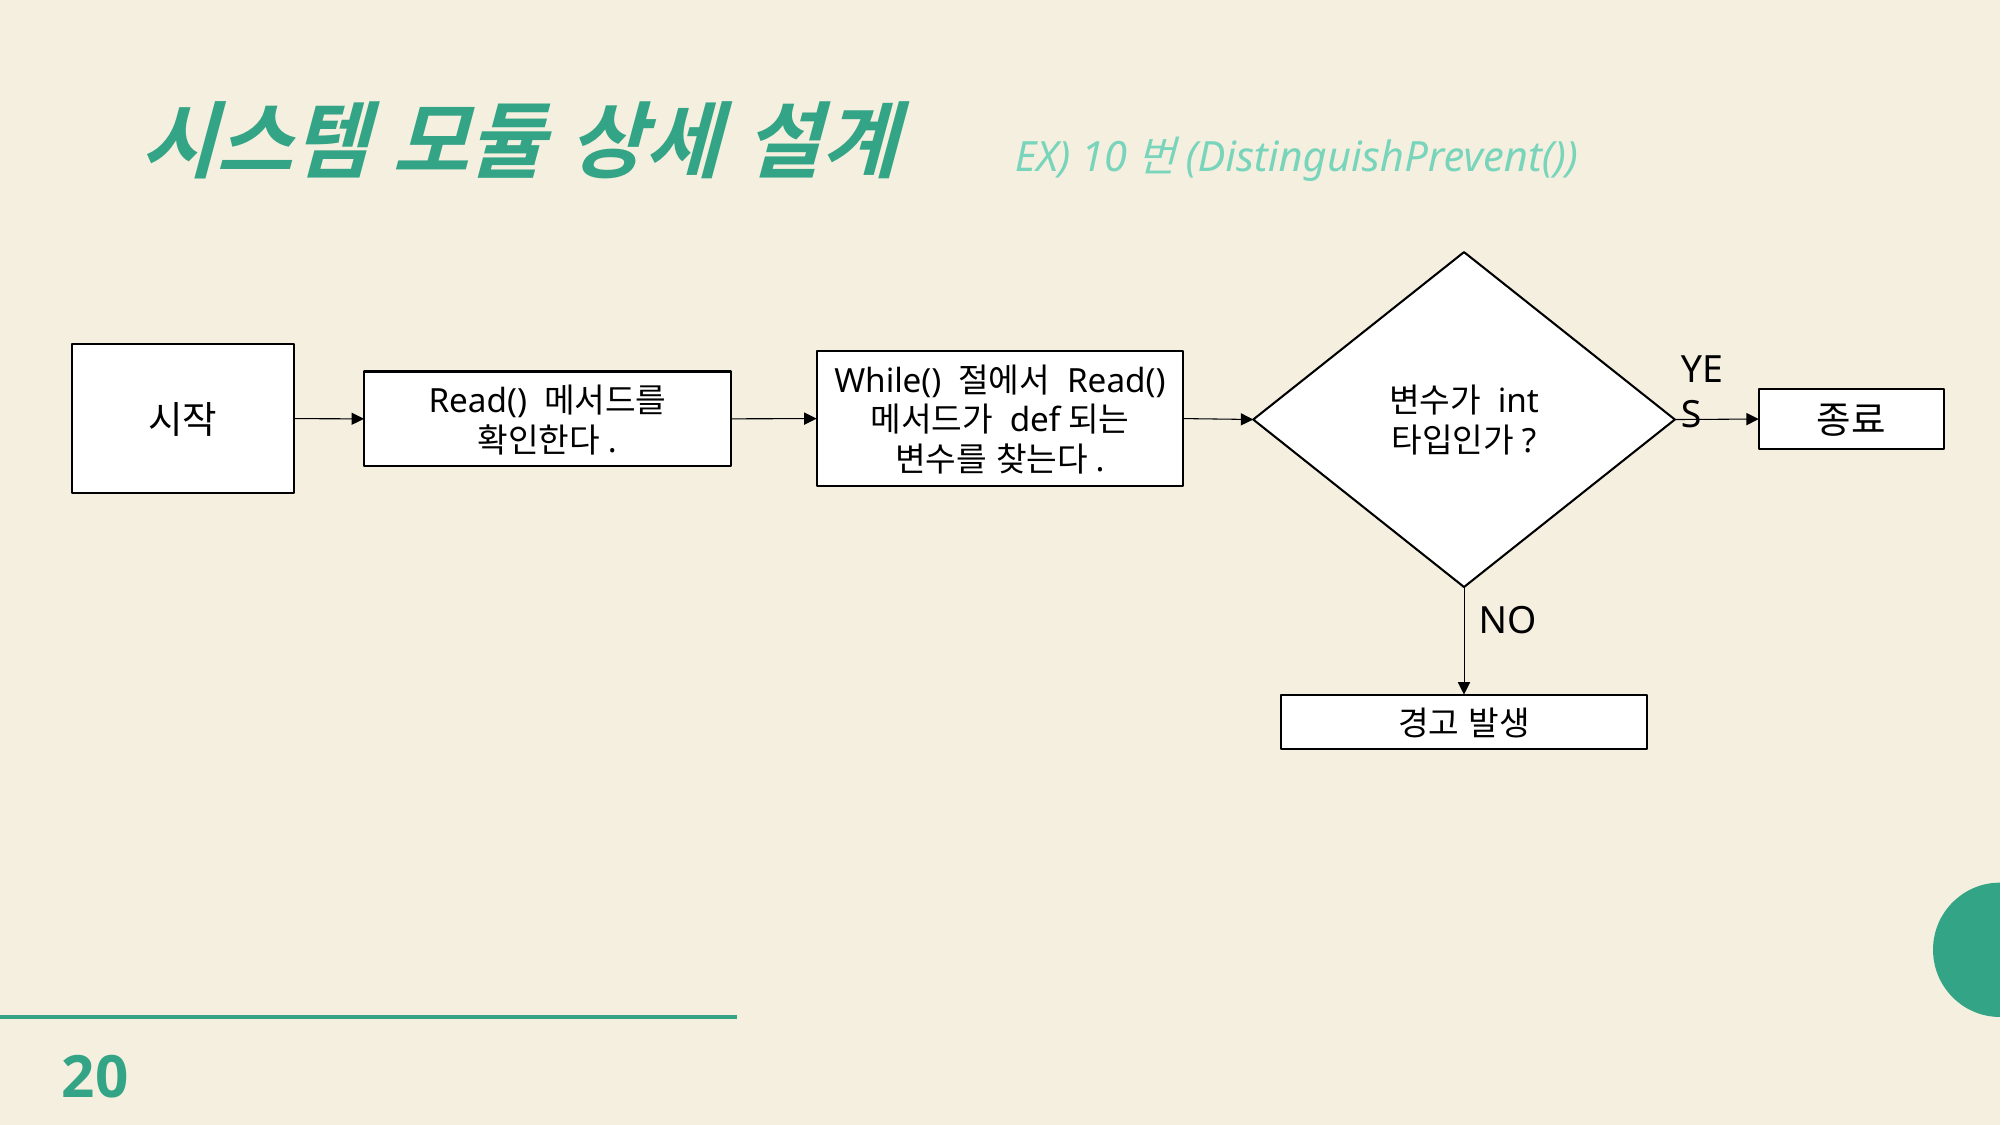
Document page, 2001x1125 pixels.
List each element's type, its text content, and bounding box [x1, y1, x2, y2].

text_box Read() 메서드를 확인한다. [363, 370, 732, 467]
title 시스템 모듈 상세 설계 [125, 91, 981, 211]
text_box 경고 발생 [1280, 694, 1648, 750]
text_box 시작 [71, 343, 295, 494]
text_box 20 [47, 1031, 159, 1117]
text_box While() 절에서 Read() 메서드가 def되는 변수를 찾는다. [816, 350, 1184, 487]
text_box 변수가 int 타입인가? [1253, 251, 1666, 588]
text_box 종료 [1758, 388, 1945, 450]
text_box YES [1666, 338, 1758, 443]
list EX) 10번(DistinguishPrevent()) [999, 122, 1743, 211]
text_box NO [1465, 588, 1556, 649]
